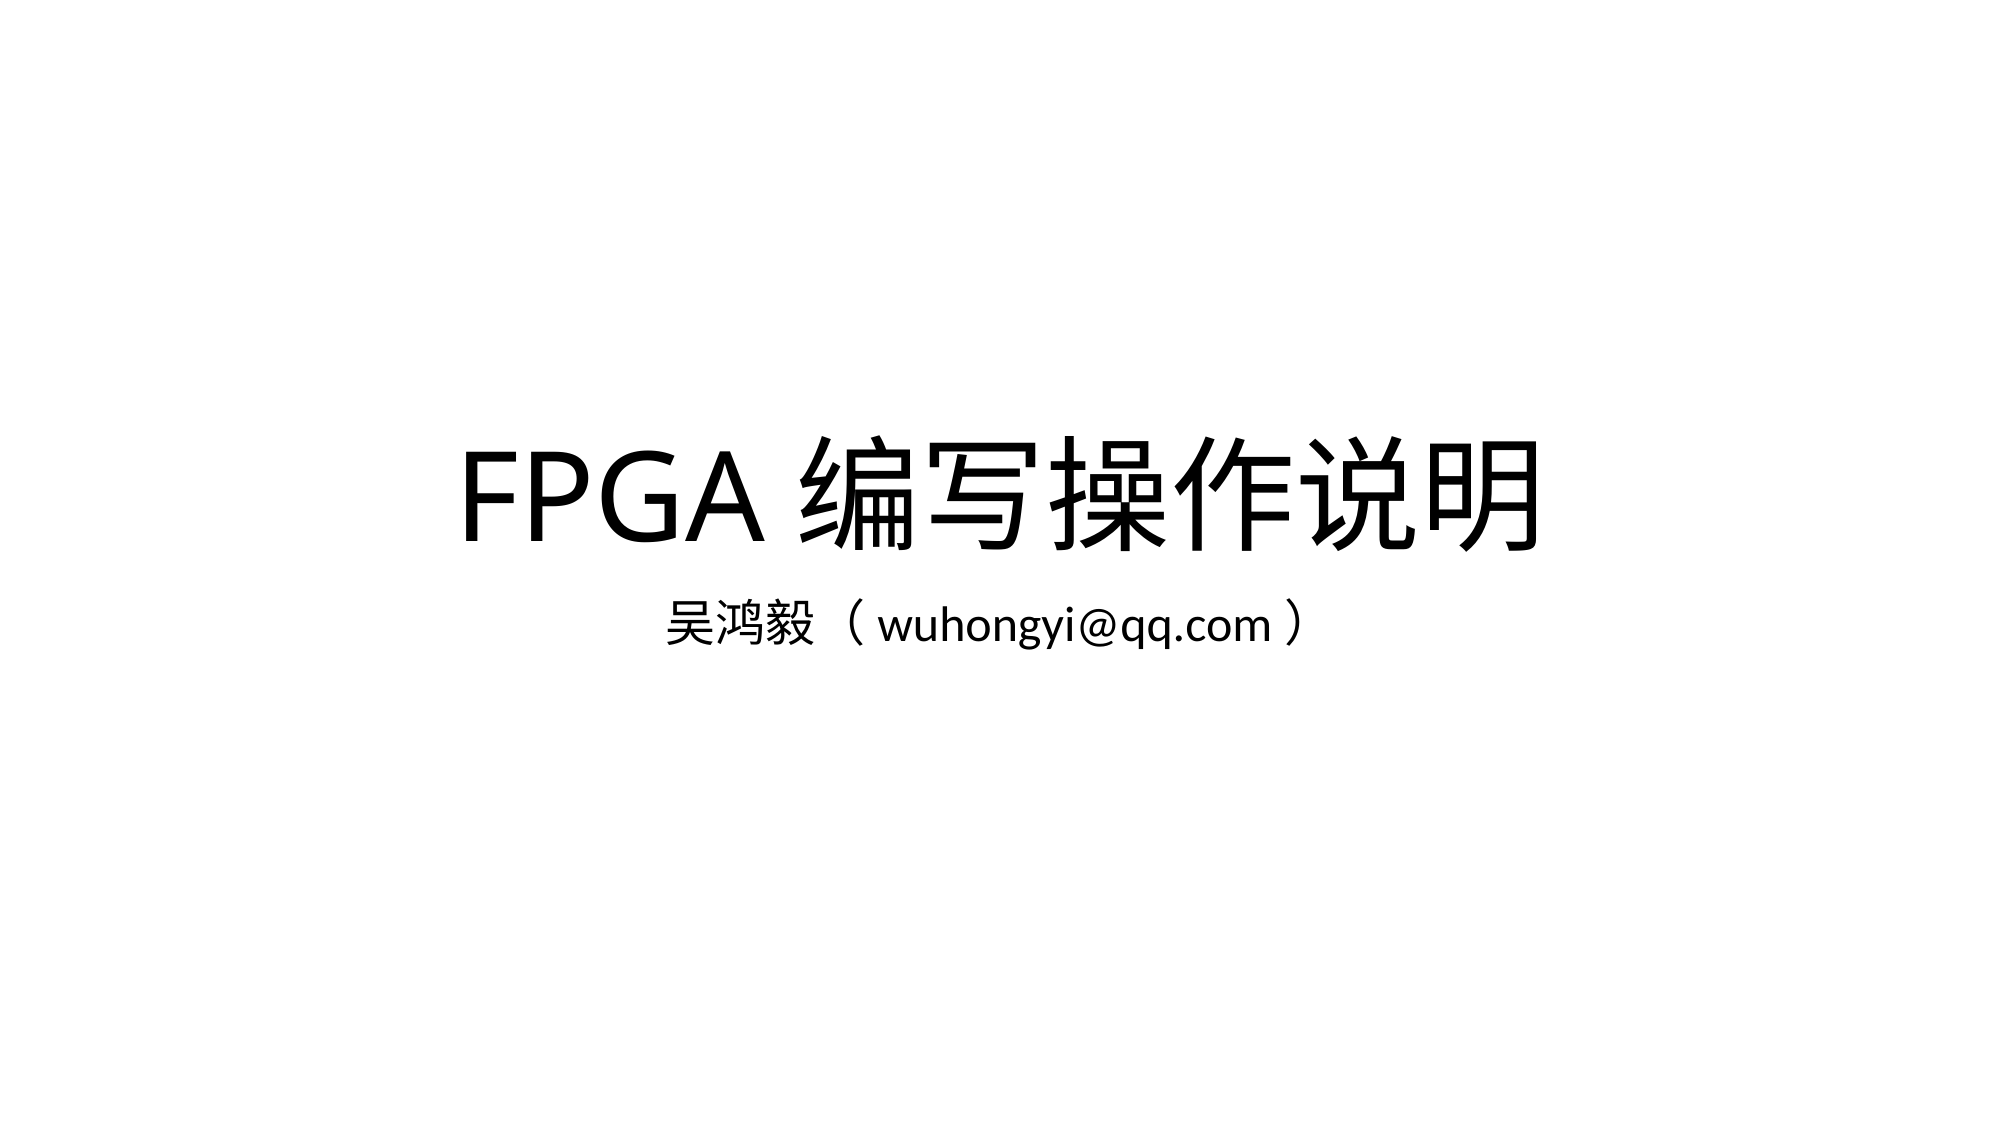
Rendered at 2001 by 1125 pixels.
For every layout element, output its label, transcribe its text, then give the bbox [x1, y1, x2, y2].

title FPGA编写操作说明 [249, 184, 1750, 576]
subtitle 吴鸿毅（wuhongyi@qq.com） [249, 590, 1750, 863]
